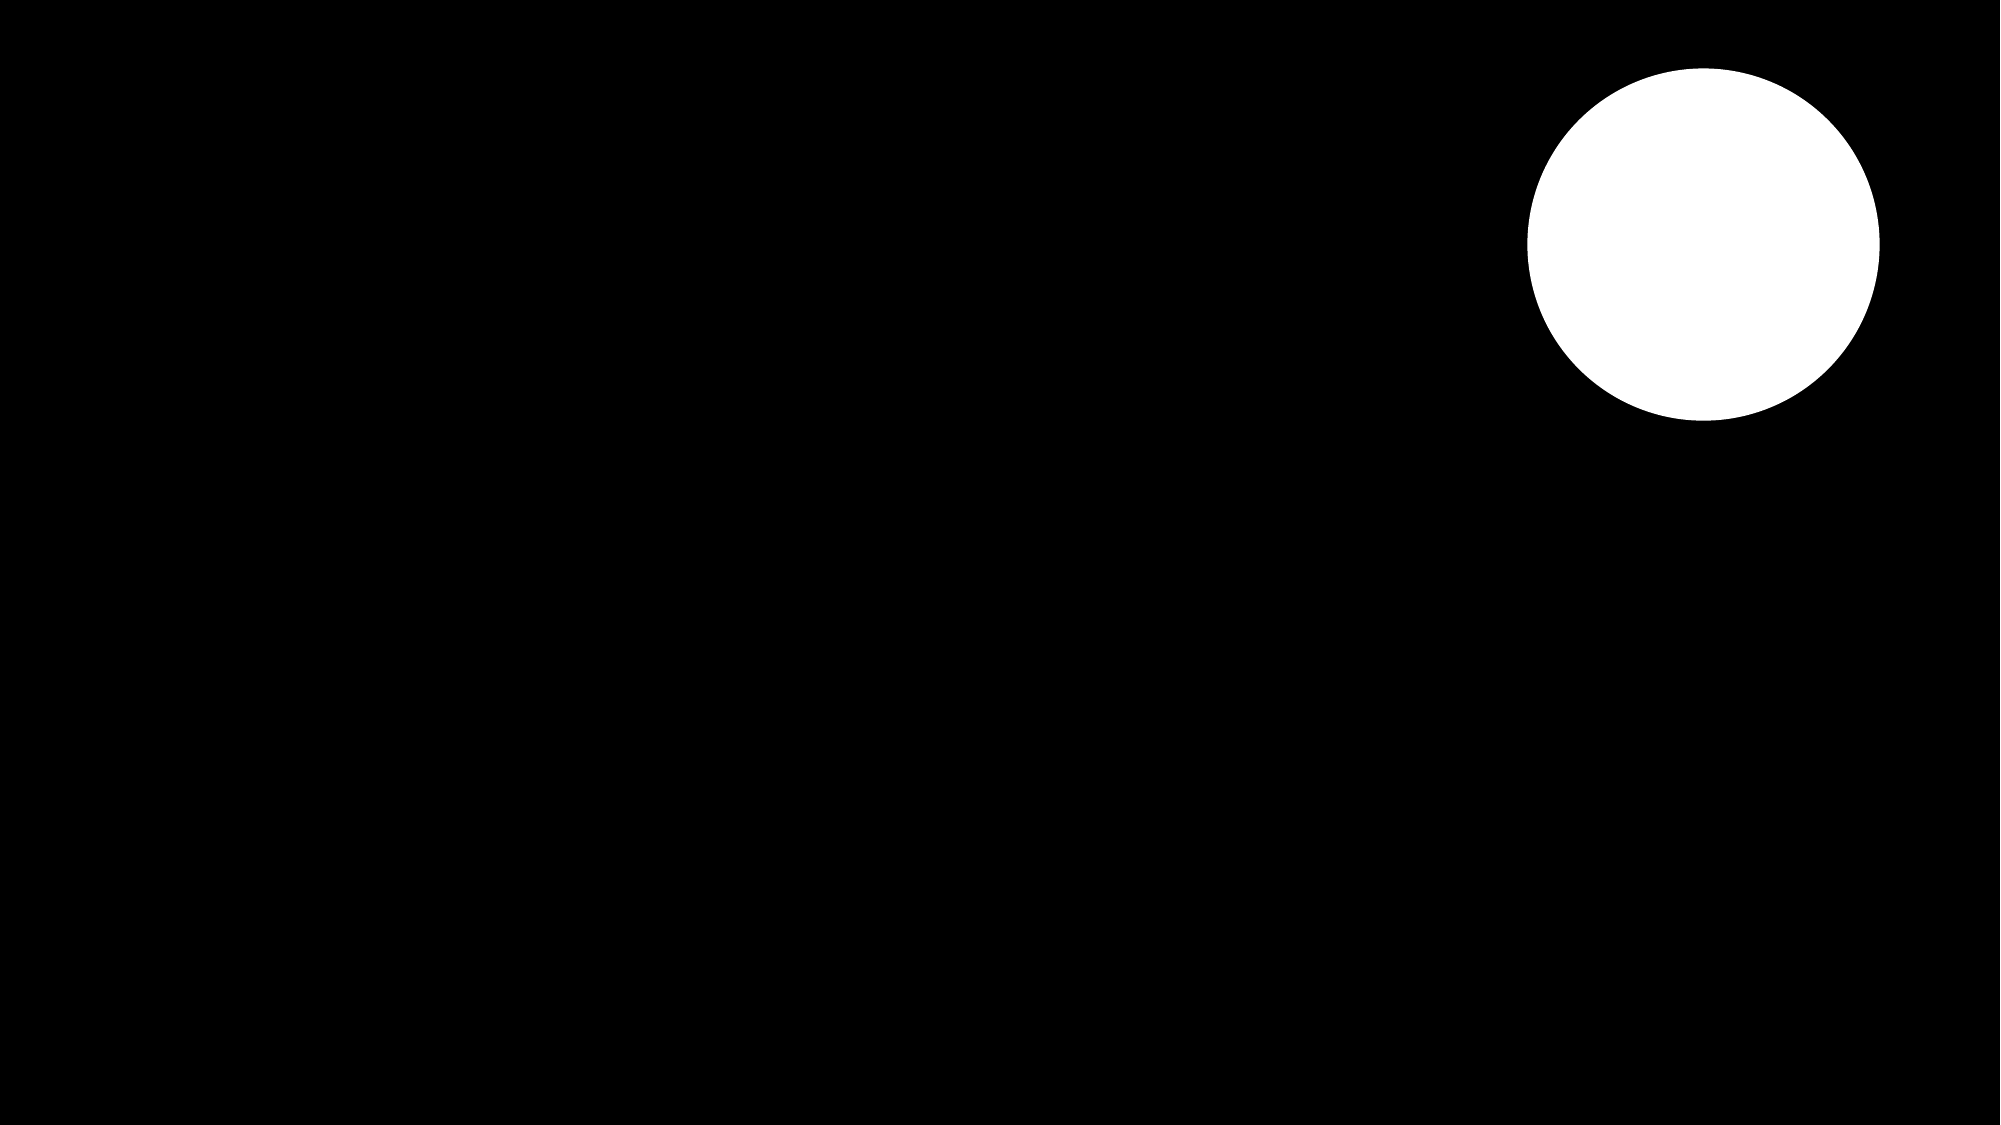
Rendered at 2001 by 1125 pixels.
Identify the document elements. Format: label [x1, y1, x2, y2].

text_box [1527, 68, 1880, 421]
